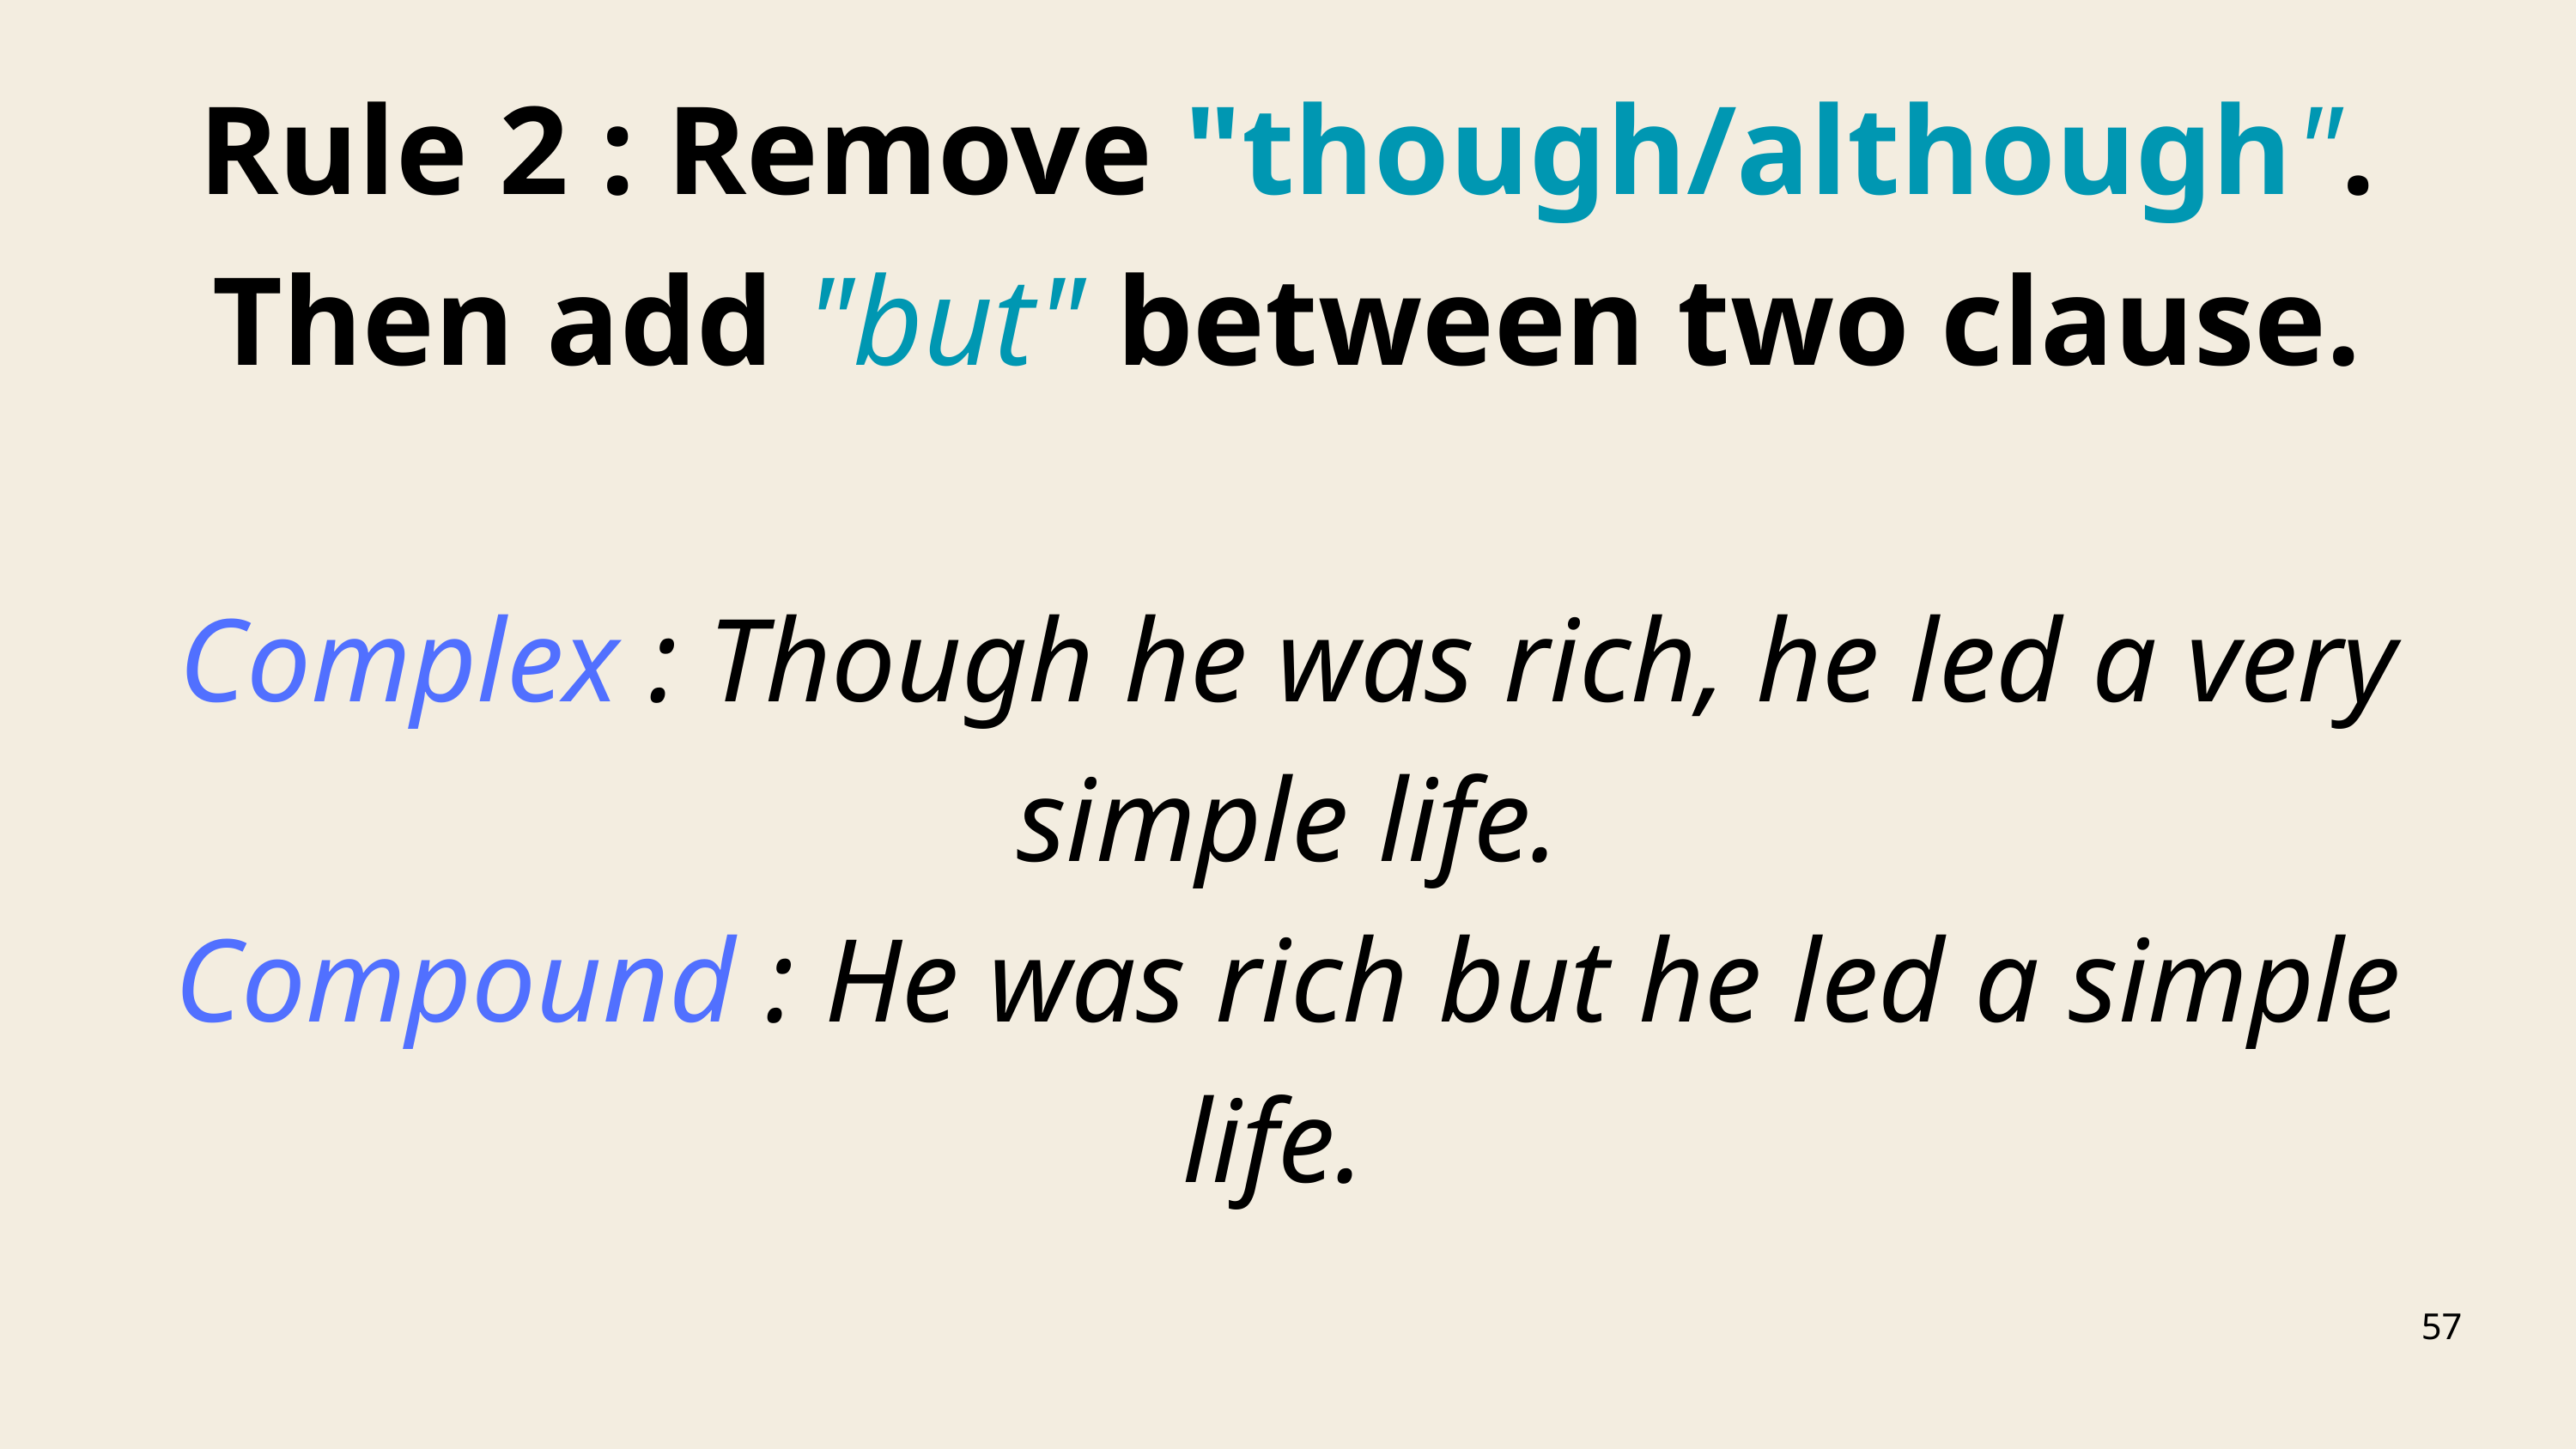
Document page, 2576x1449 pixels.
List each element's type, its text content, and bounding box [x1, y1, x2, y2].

text_box Rule 2 : Remove "though/although". Then add "but" between two clause. [195, 48, 2379, 390]
text_box Complex : Though he was rich, he led a very simple life. Compound : He was rich but he led a simple life. [159, 564, 2419, 1366]
text_box 57 [2421, 1296, 2463, 1348]
